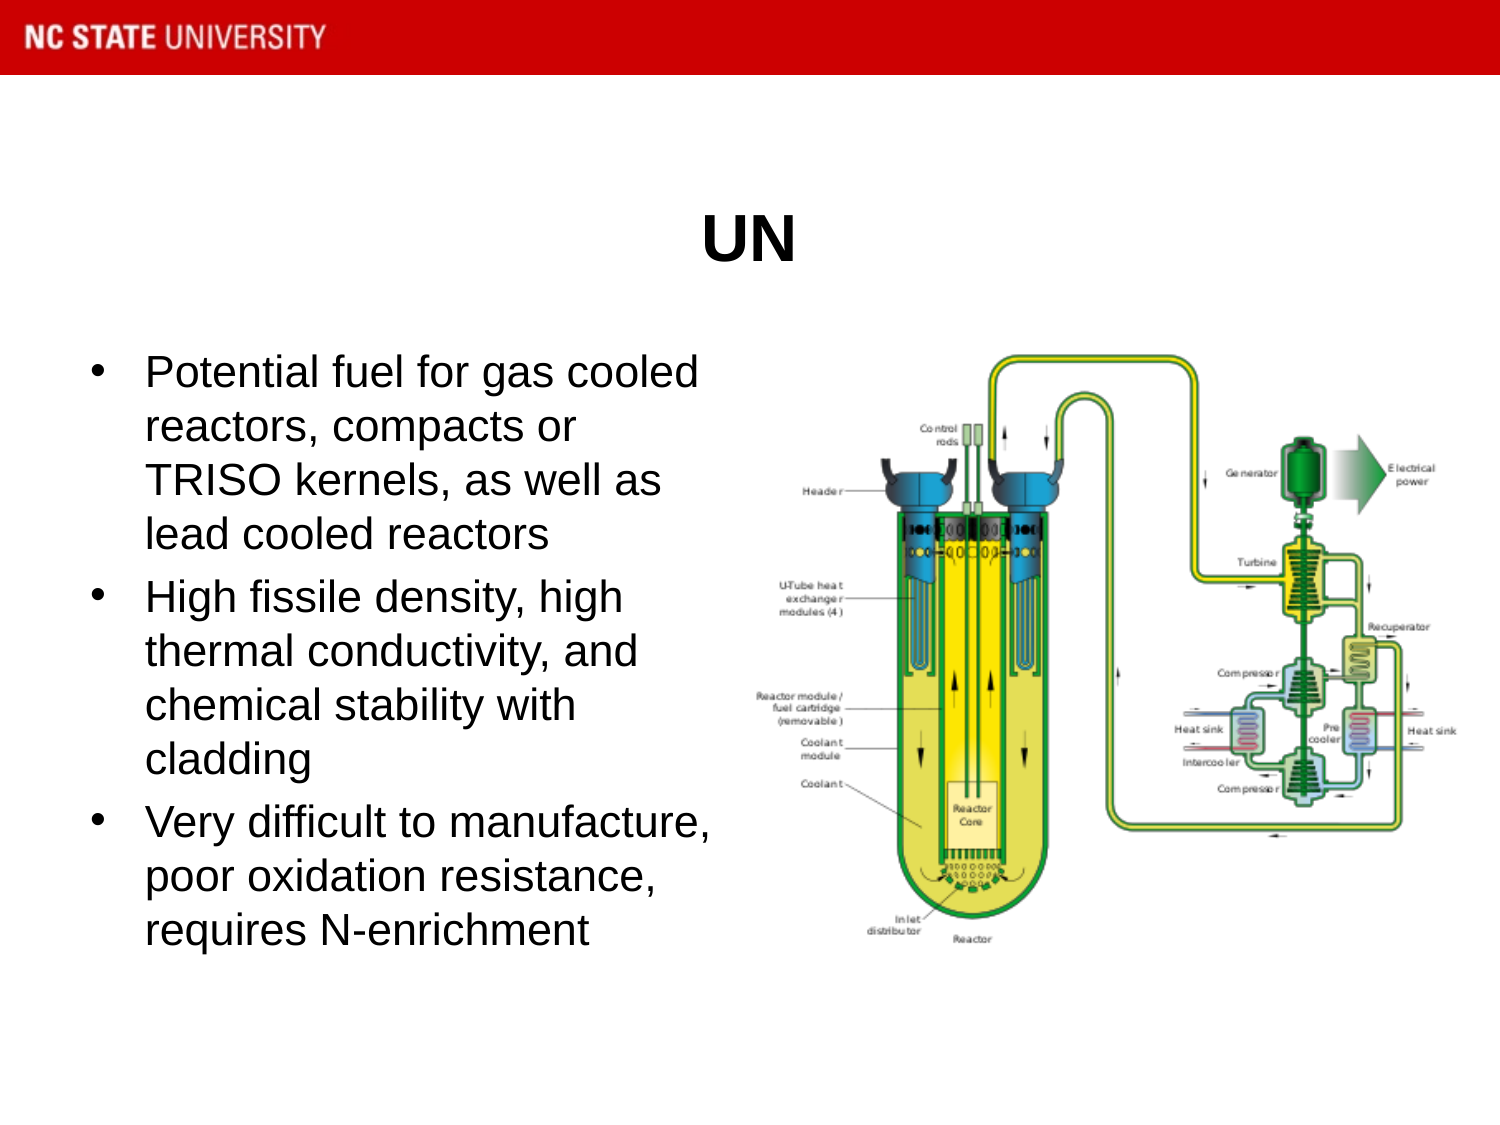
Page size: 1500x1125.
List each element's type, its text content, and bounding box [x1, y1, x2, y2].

list Potential fuel for gas cooled reactors, compacts or TRISO kernels, as well as lead cooled reactors High fissile density, high thermal conductivity, and chemical stability with cladding Very difficult to manufacture, poor oxidation resistance, requires N-enrichment [75, 335, 737, 1005]
picture [736, 334, 1481, 964]
picture [0, 0, 1500, 75]
title UN [75, 147, 1425, 323]
